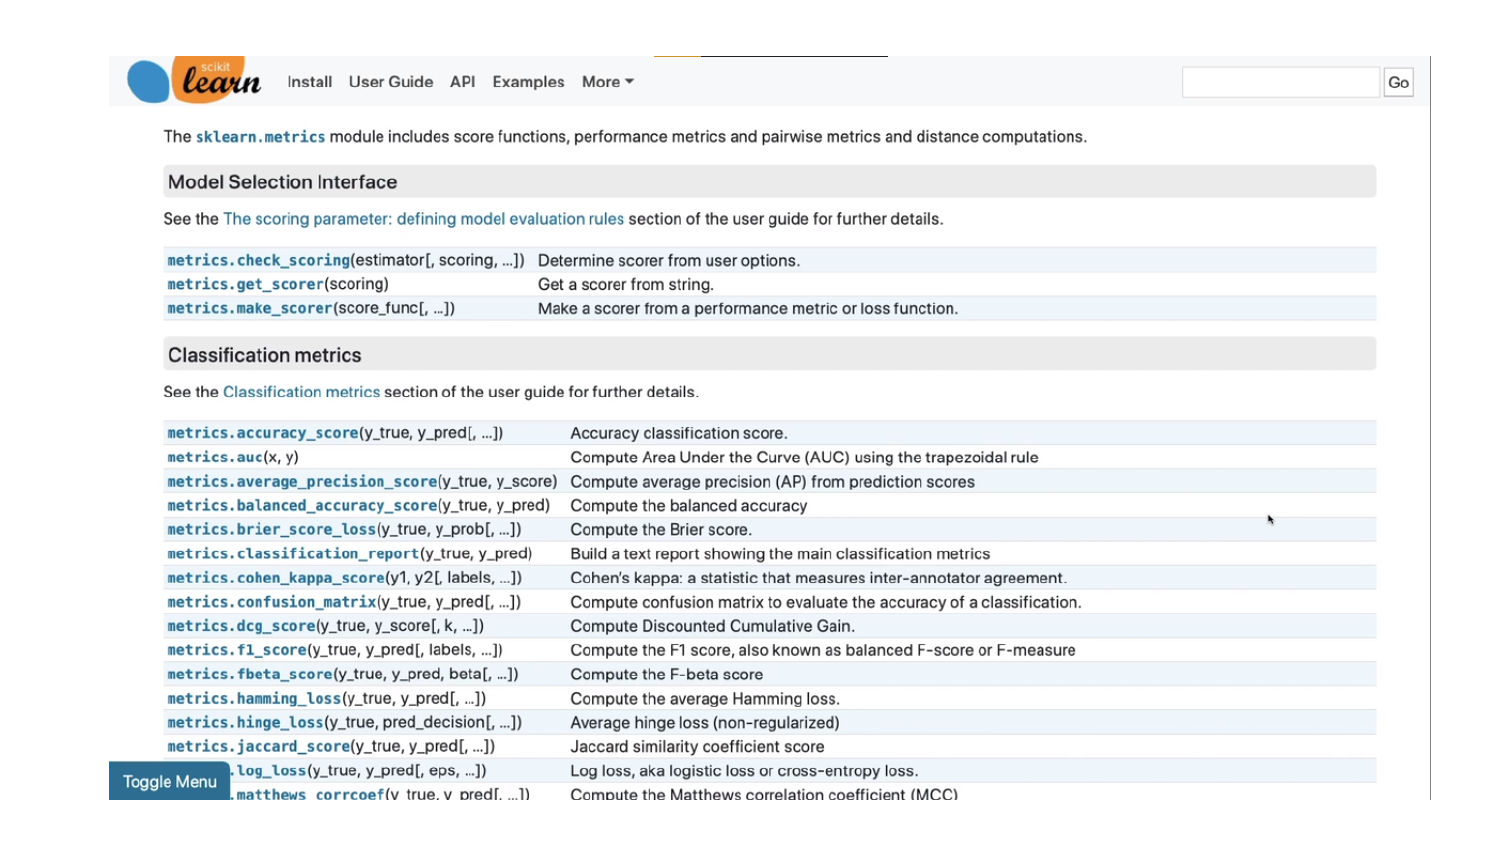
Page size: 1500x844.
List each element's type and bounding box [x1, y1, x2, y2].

picture [108, 56, 1431, 800]
